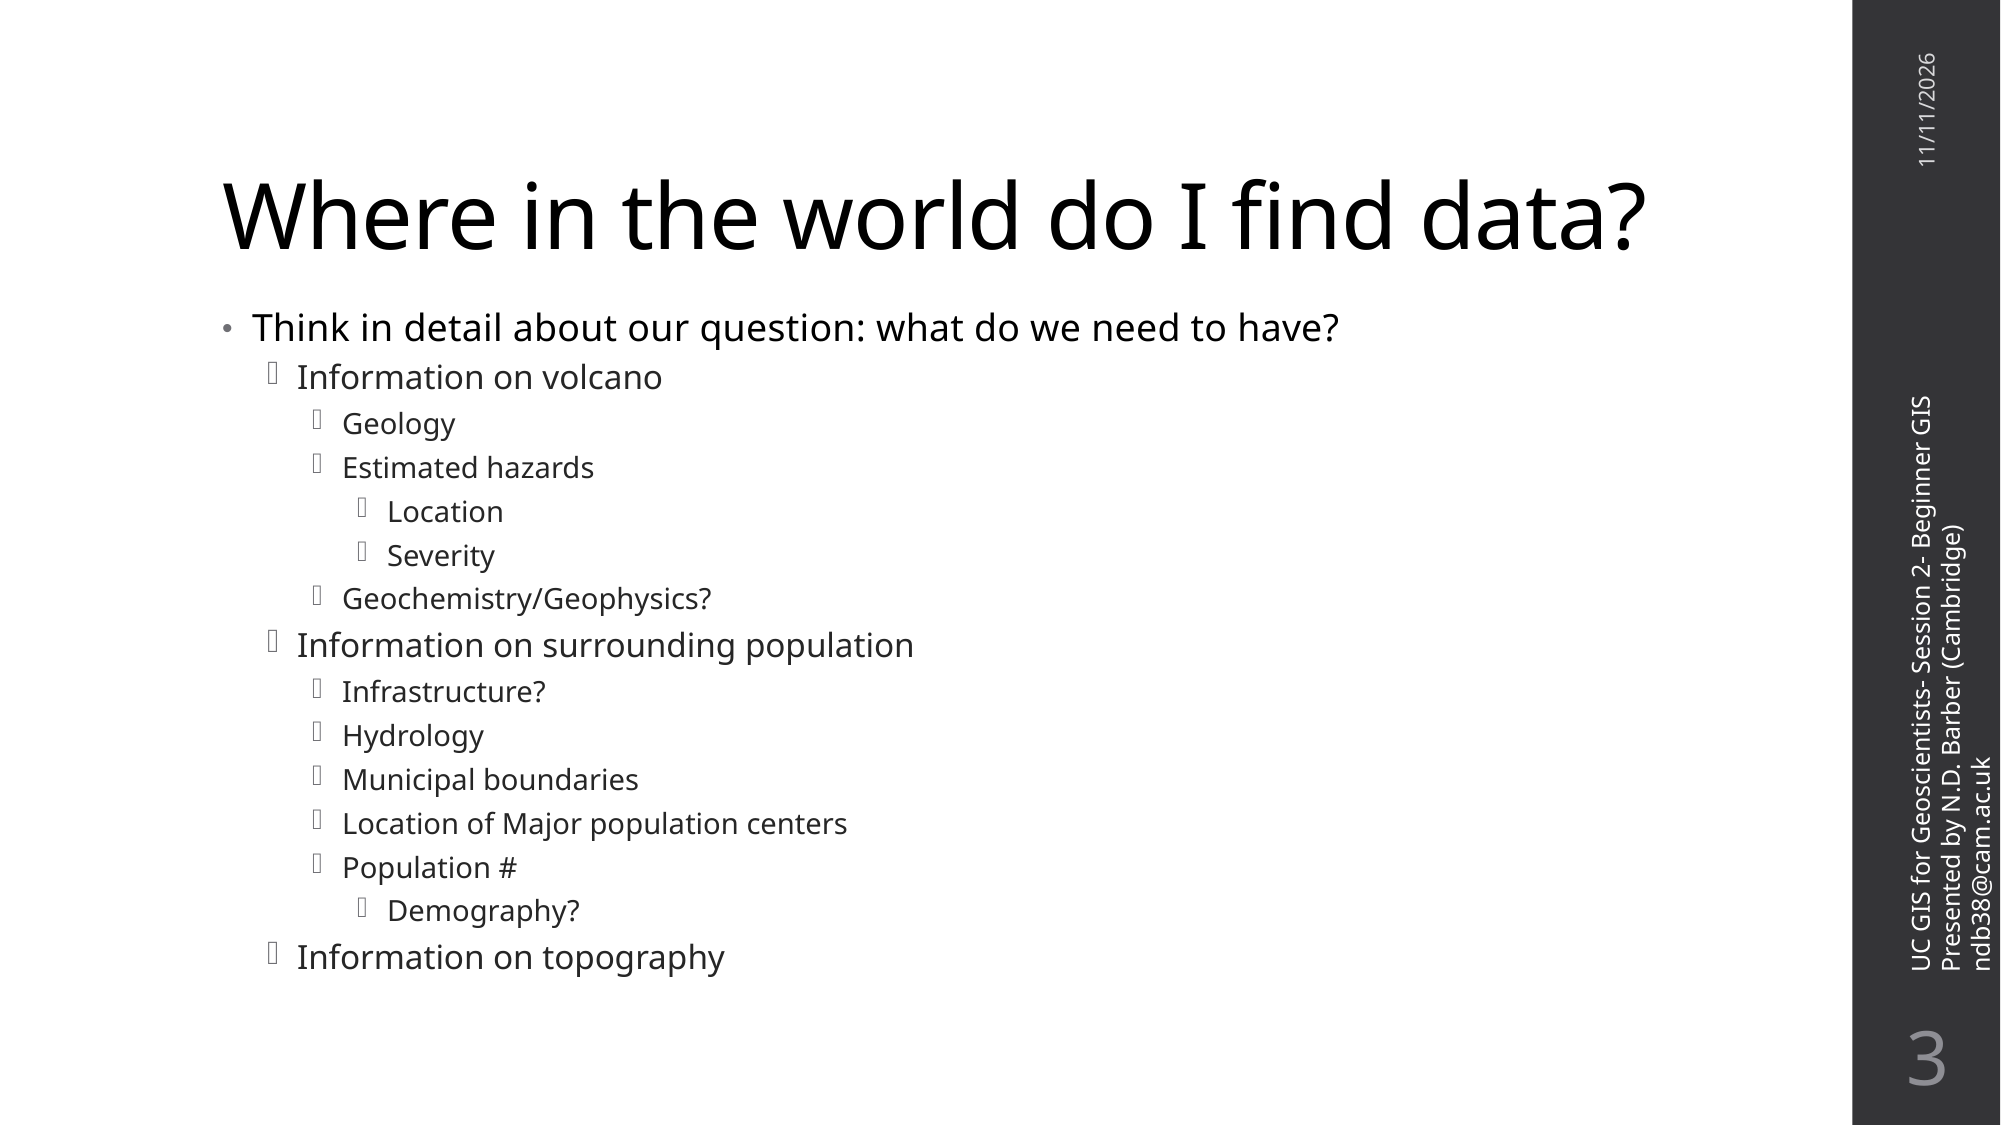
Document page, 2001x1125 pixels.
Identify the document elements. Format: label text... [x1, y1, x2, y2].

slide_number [1897, 37, 1958, 300]
footer UC GIS for Geoscientists- Session 2- Beginner GIS Presented by N.D. Barber (Cambridge) ndb38@cam.ac.uk [1897, 300, 1958, 988]
title Where in the world do I find data? [206, 60, 1797, 278]
list Think in detail about our question: what do we need to have? Information on volcano Geology Estimated hazards Location Severity Geochemistry/Geophysics? Information on surrounding population Infrastructure? Hydrology Municipal boundaries Location of Major population centers Population # Demography? Information on topography [206, 299, 1617, 1014]
slide_number 2 [1852, 1012, 2000, 1110]
